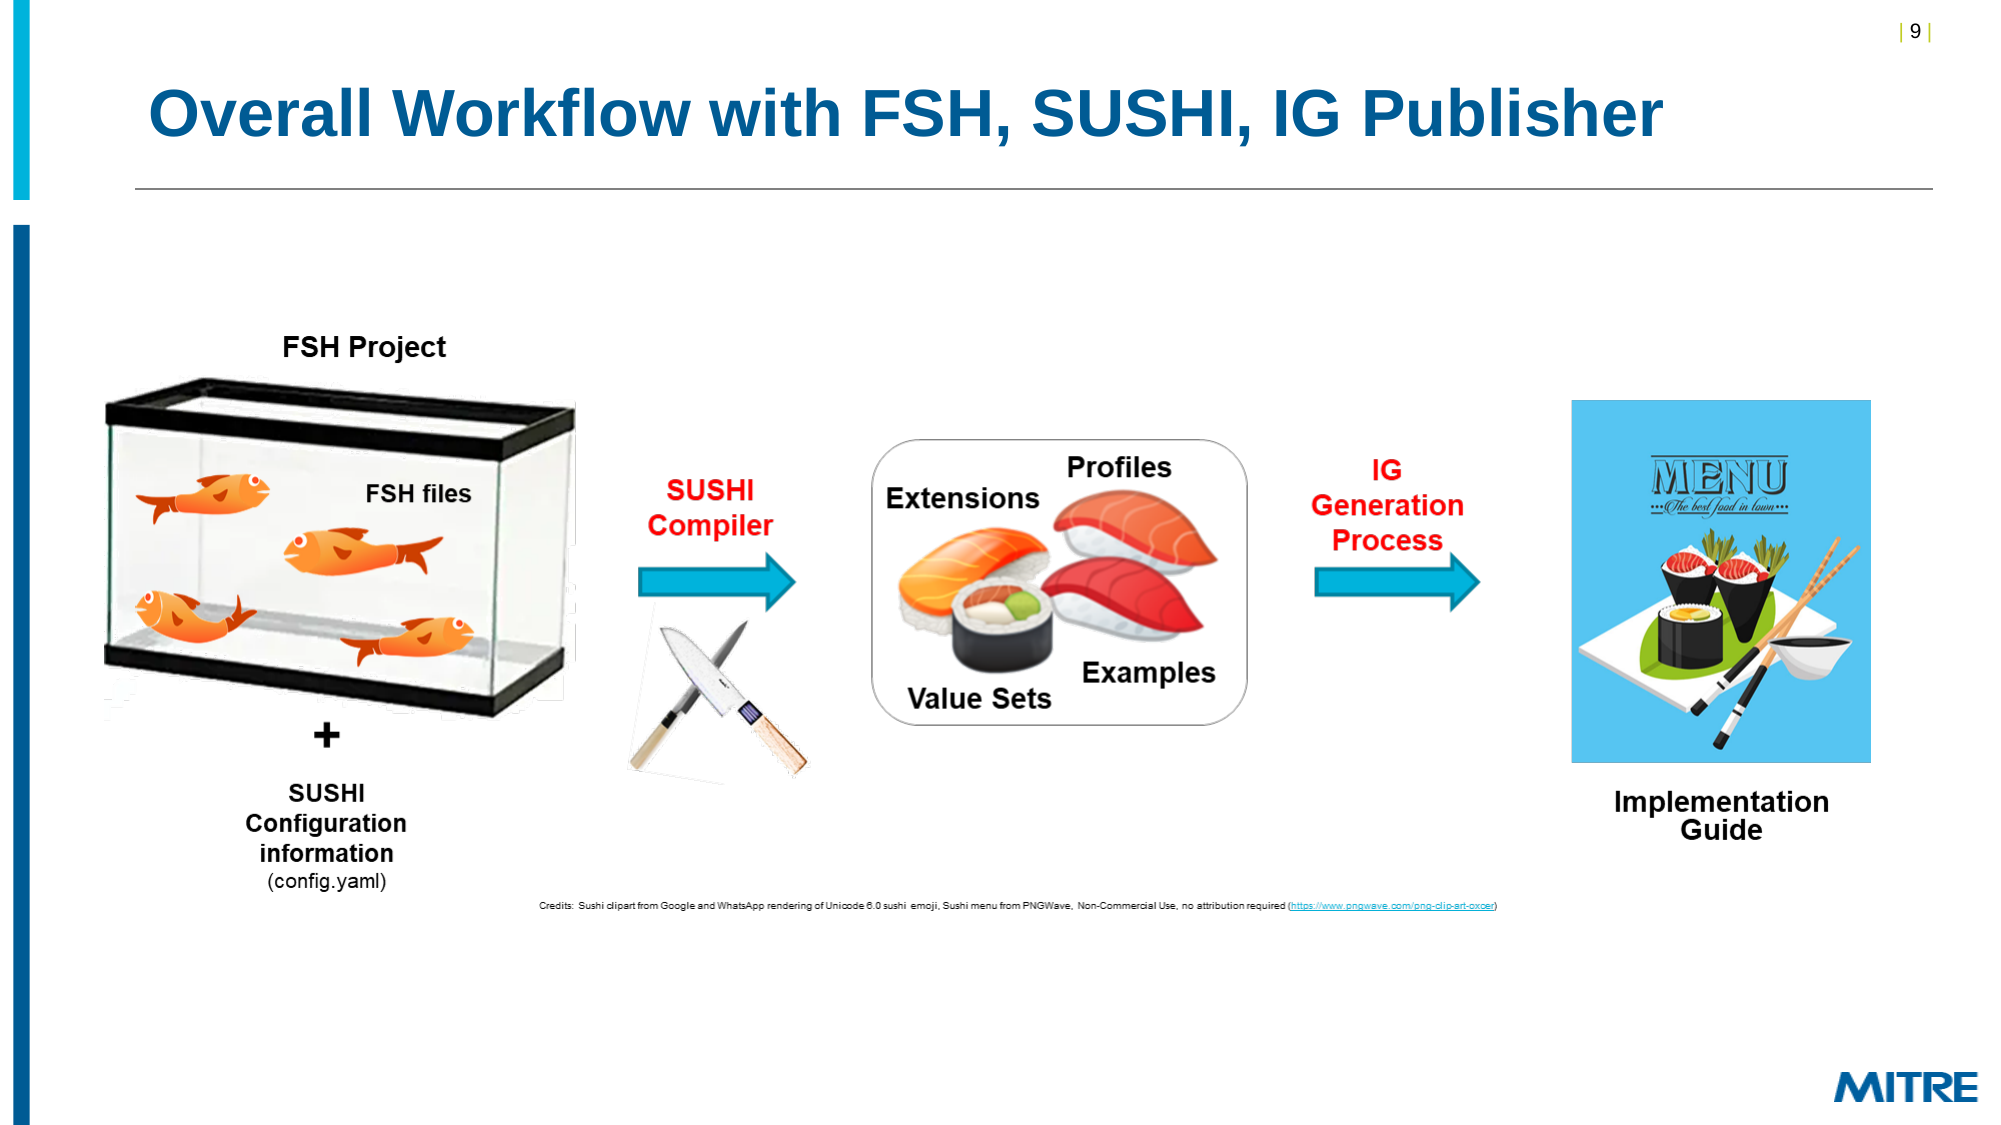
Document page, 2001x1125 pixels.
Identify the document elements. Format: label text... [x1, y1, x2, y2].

title Overall Workflow with FSH, SUSHI, IG Publisher [133, 45, 1934, 188]
picture [104, 320, 1872, 919]
picture [1834, 1069, 1981, 1109]
